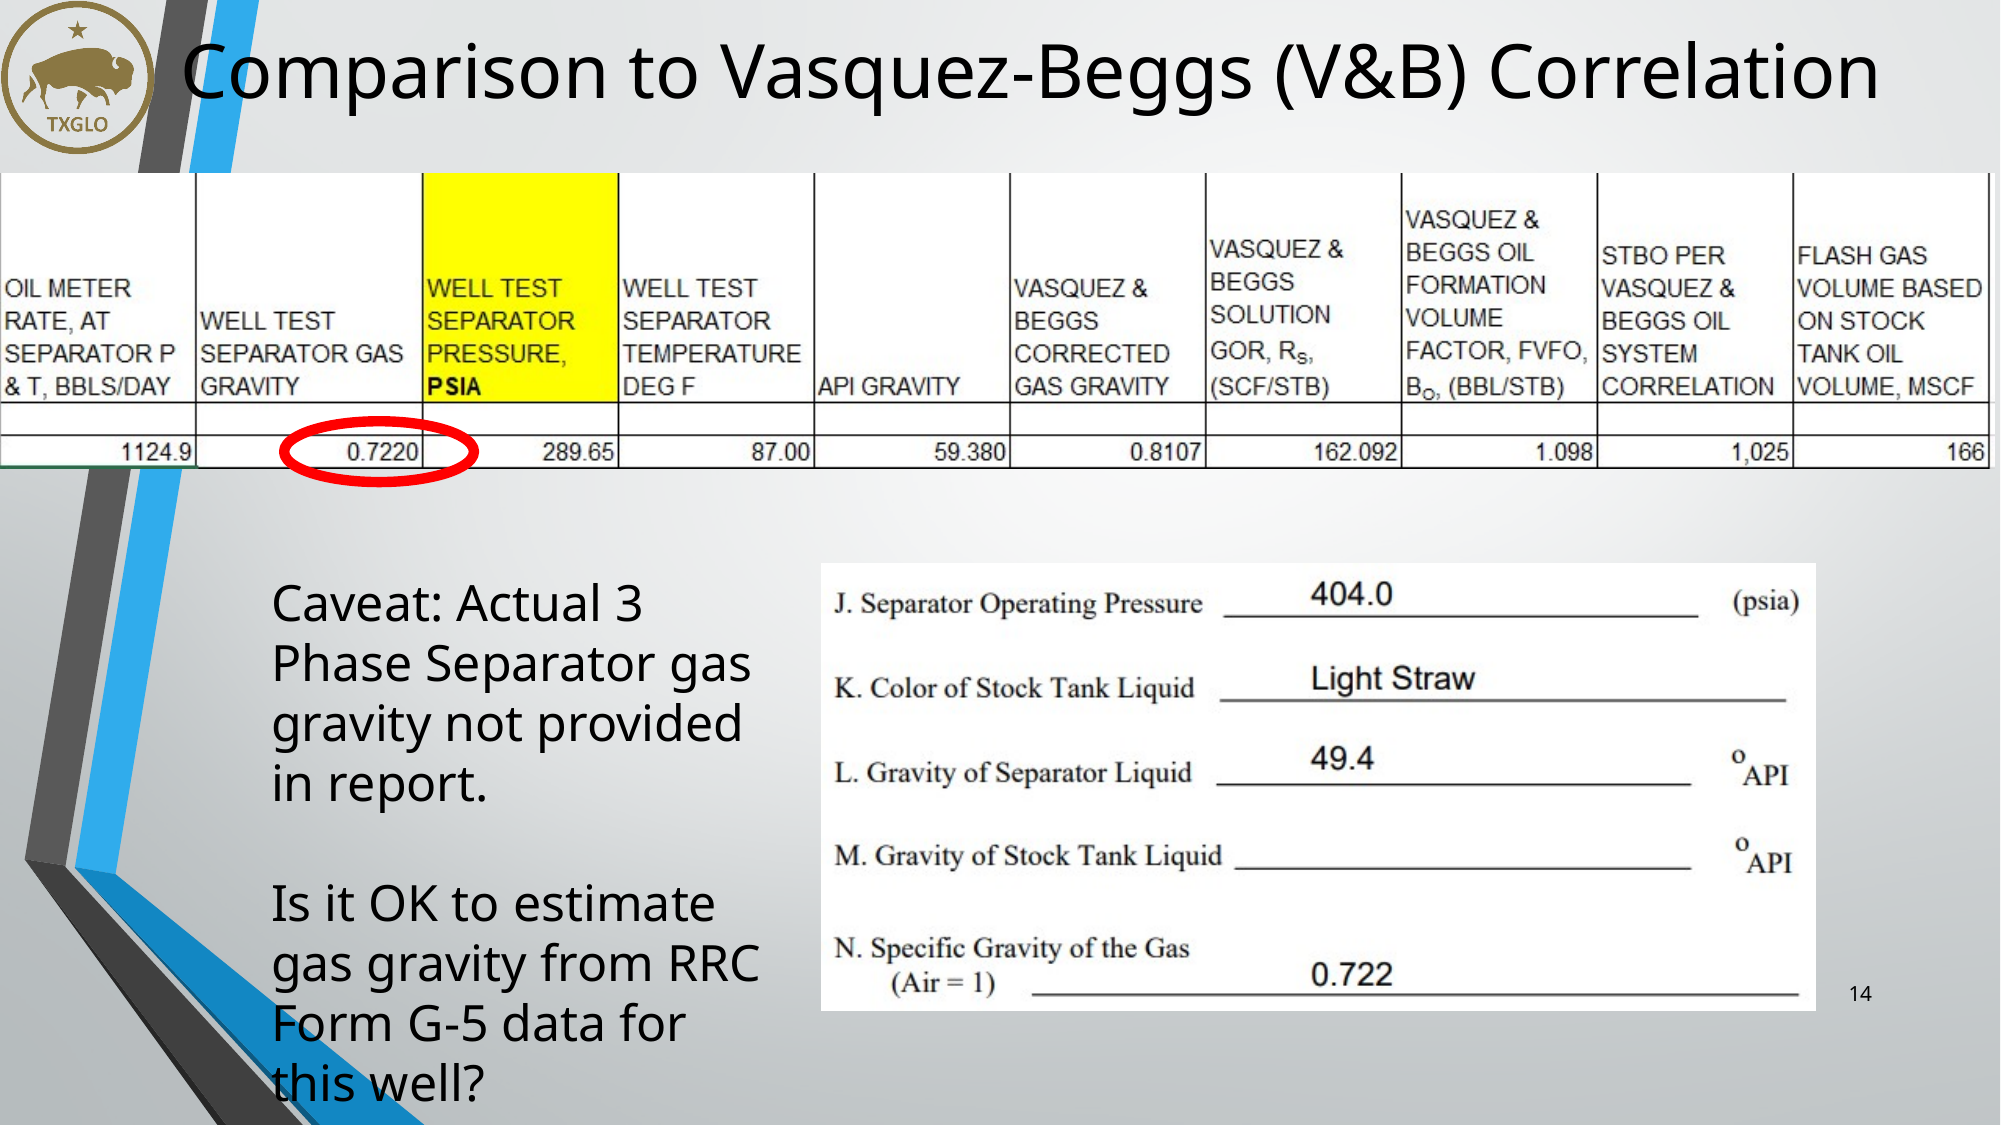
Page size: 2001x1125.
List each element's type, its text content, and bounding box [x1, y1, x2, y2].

picture [821, 563, 1816, 1011]
slide_number 14 [1796, 965, 1887, 1025]
picture [0, 173, 1995, 469]
picture [0, 0, 155, 156]
text_box Caveat: Actual 3 Phase Separator gas gravity not provided in report. Is it OK to estimate gas gravity from RRC Form G-5 data for this well? [256, 563, 800, 1119]
text_box Comparison to Vasquez-Beggs (V&B) Correlation [165, 15, 1899, 121]
text_box [298, 469, 461, 484]
